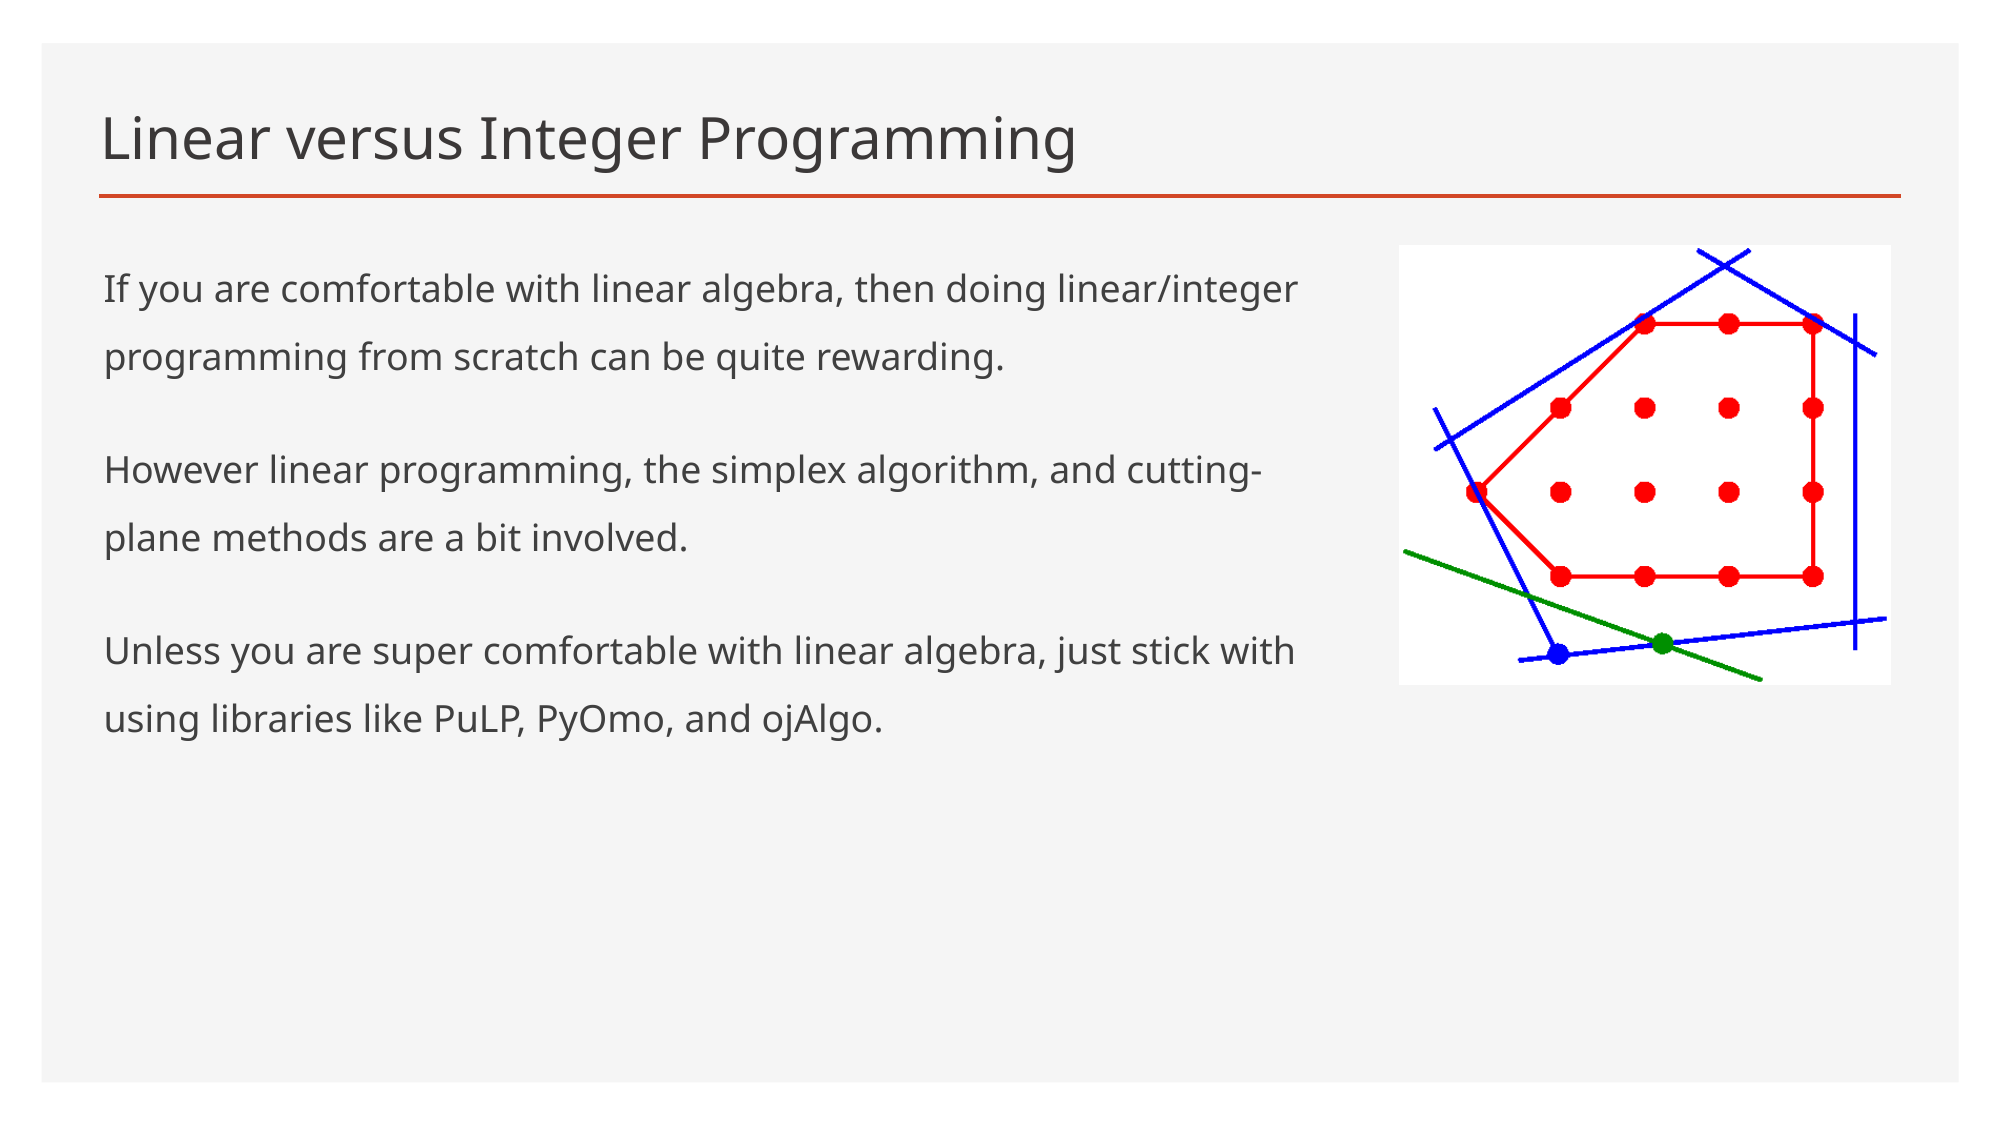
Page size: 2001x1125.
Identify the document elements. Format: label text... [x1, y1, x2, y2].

title Linear versus Integer Programming [85, 73, 1214, 179]
list If you are comfortable with linear algebra, then doing linear/integer programming from scratch can be quite rewarding. However linear programming, the simplex algorithm, and cutting-plane methods are a bit involved. Unless you are super comfortable with linear algebra, just stick with using libraries like PuLP, PyOmo, and ojAlgo. [88, 235, 1321, 1084]
picture [1398, 245, 1891, 685]
